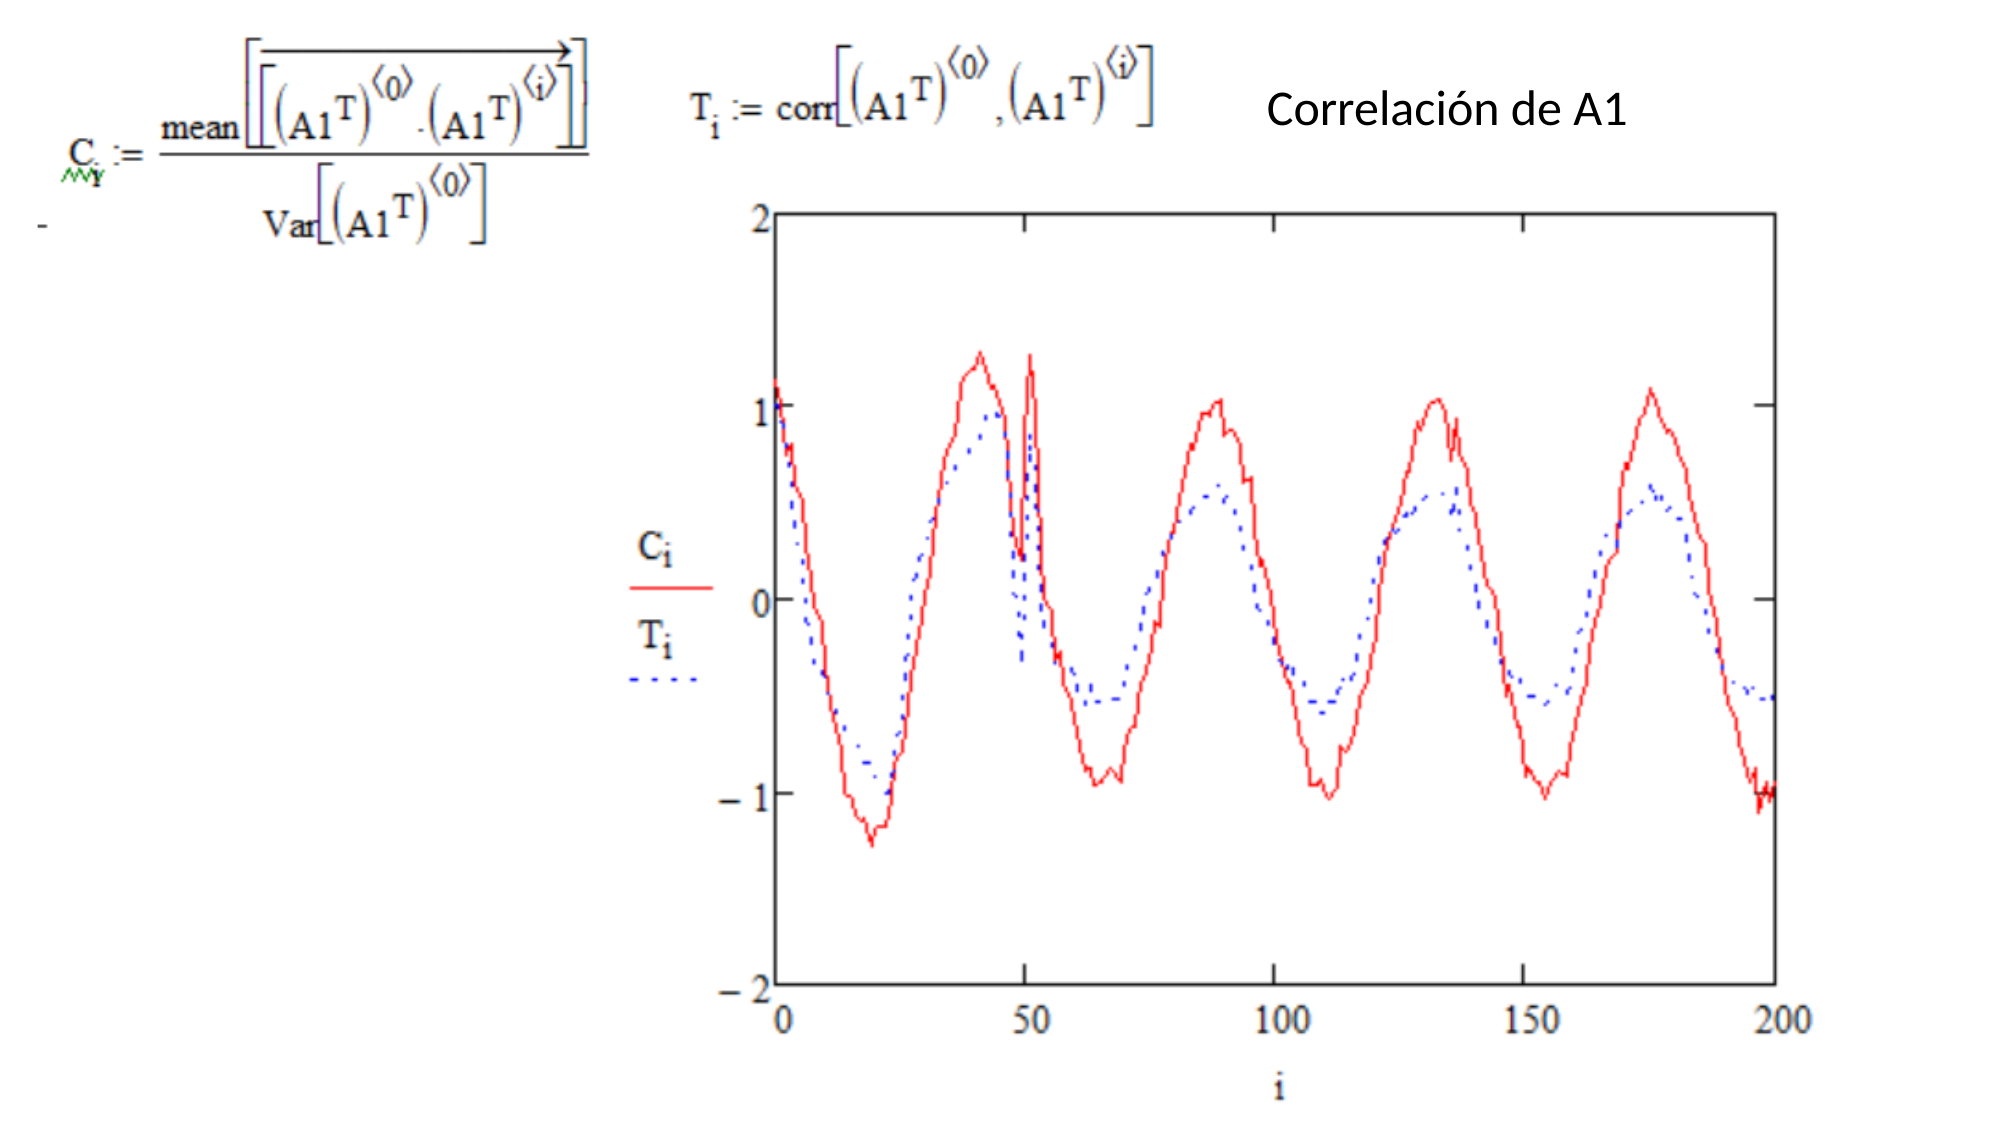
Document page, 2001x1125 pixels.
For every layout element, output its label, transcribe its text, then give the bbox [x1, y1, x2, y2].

picture [37, 29, 1815, 1111]
text_box Correlación de A1 [1252, 68, 1817, 144]
